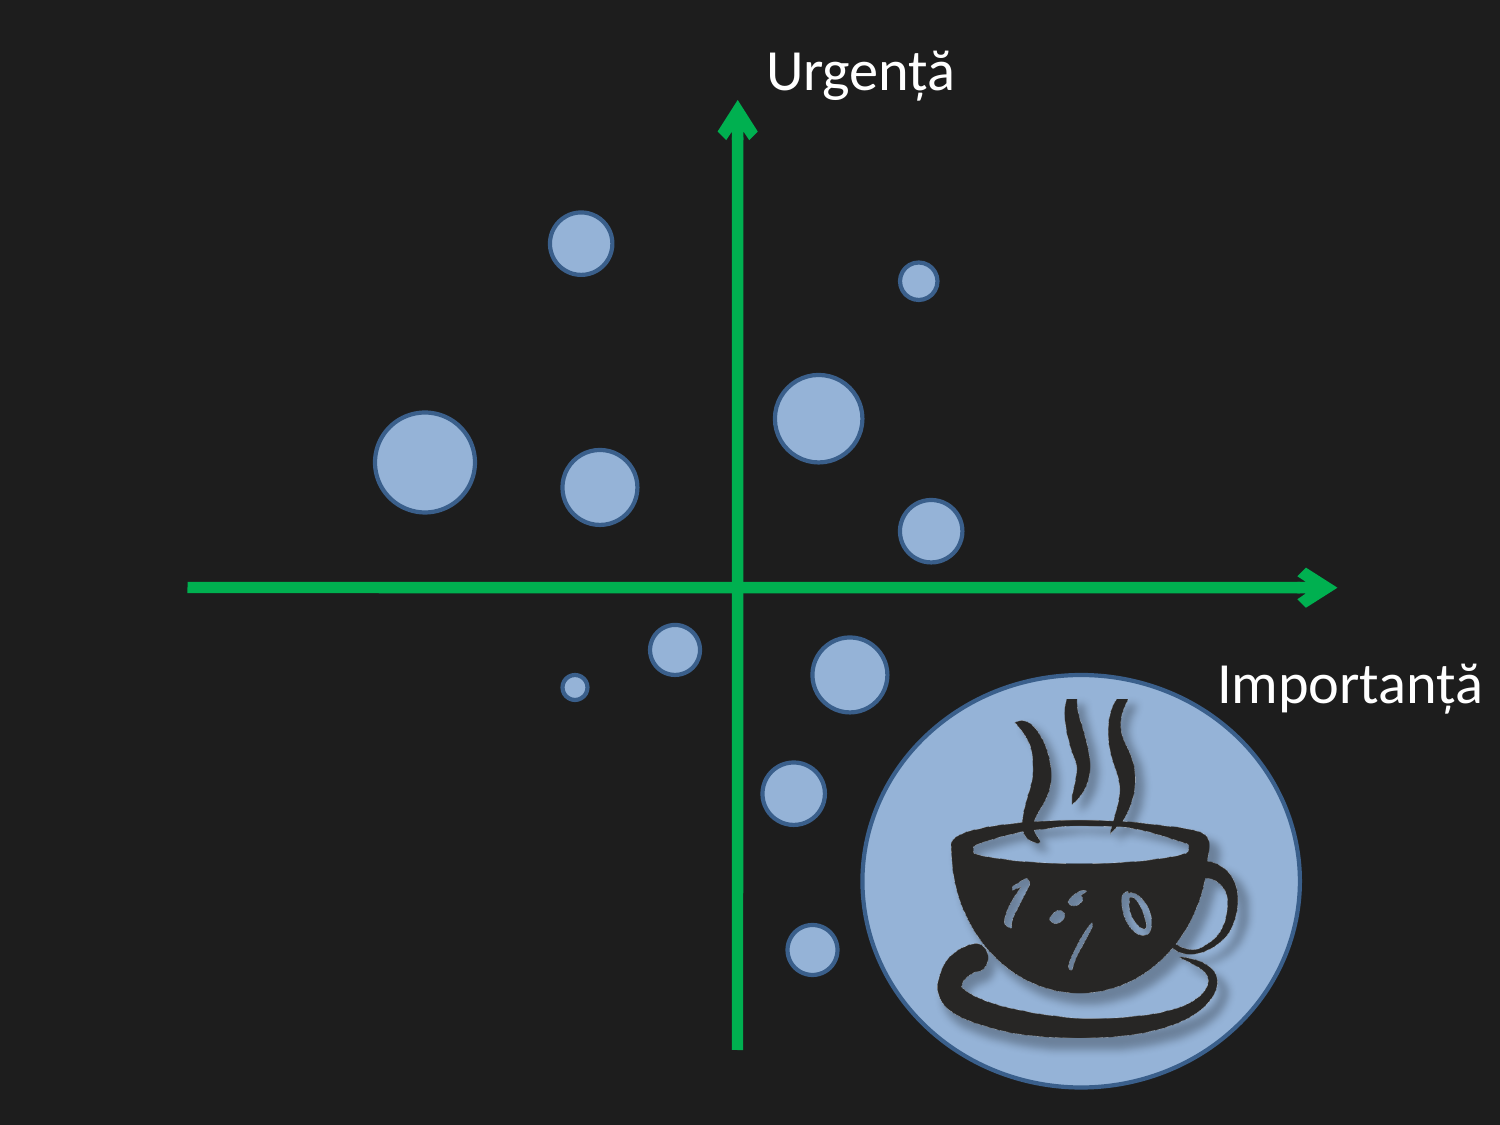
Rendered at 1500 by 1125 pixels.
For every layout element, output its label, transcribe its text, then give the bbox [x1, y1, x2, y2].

text_box [647, 622, 703, 678]
text_box [810, 635, 890, 715]
text_box [560, 447, 640, 528]
text_box Urgență [751, 24, 971, 110]
text_box Importanță [1202, 637, 1499, 723]
text_box [860, 727, 932, 1035]
picture [937, 699, 1238, 1038]
text_box [1254, 751, 1303, 1011]
text_box [978, 672, 1185, 697]
text_box [772, 372, 865, 465]
text_box [897, 260, 940, 303]
text_box [785, 922, 840, 978]
text_box [547, 210, 615, 277]
text_box [372, 410, 478, 515]
text_box [959, 1055, 1204, 1090]
text_box [760, 760, 828, 828]
text_box [897, 497, 965, 565]
text_box [560, 672, 590, 703]
